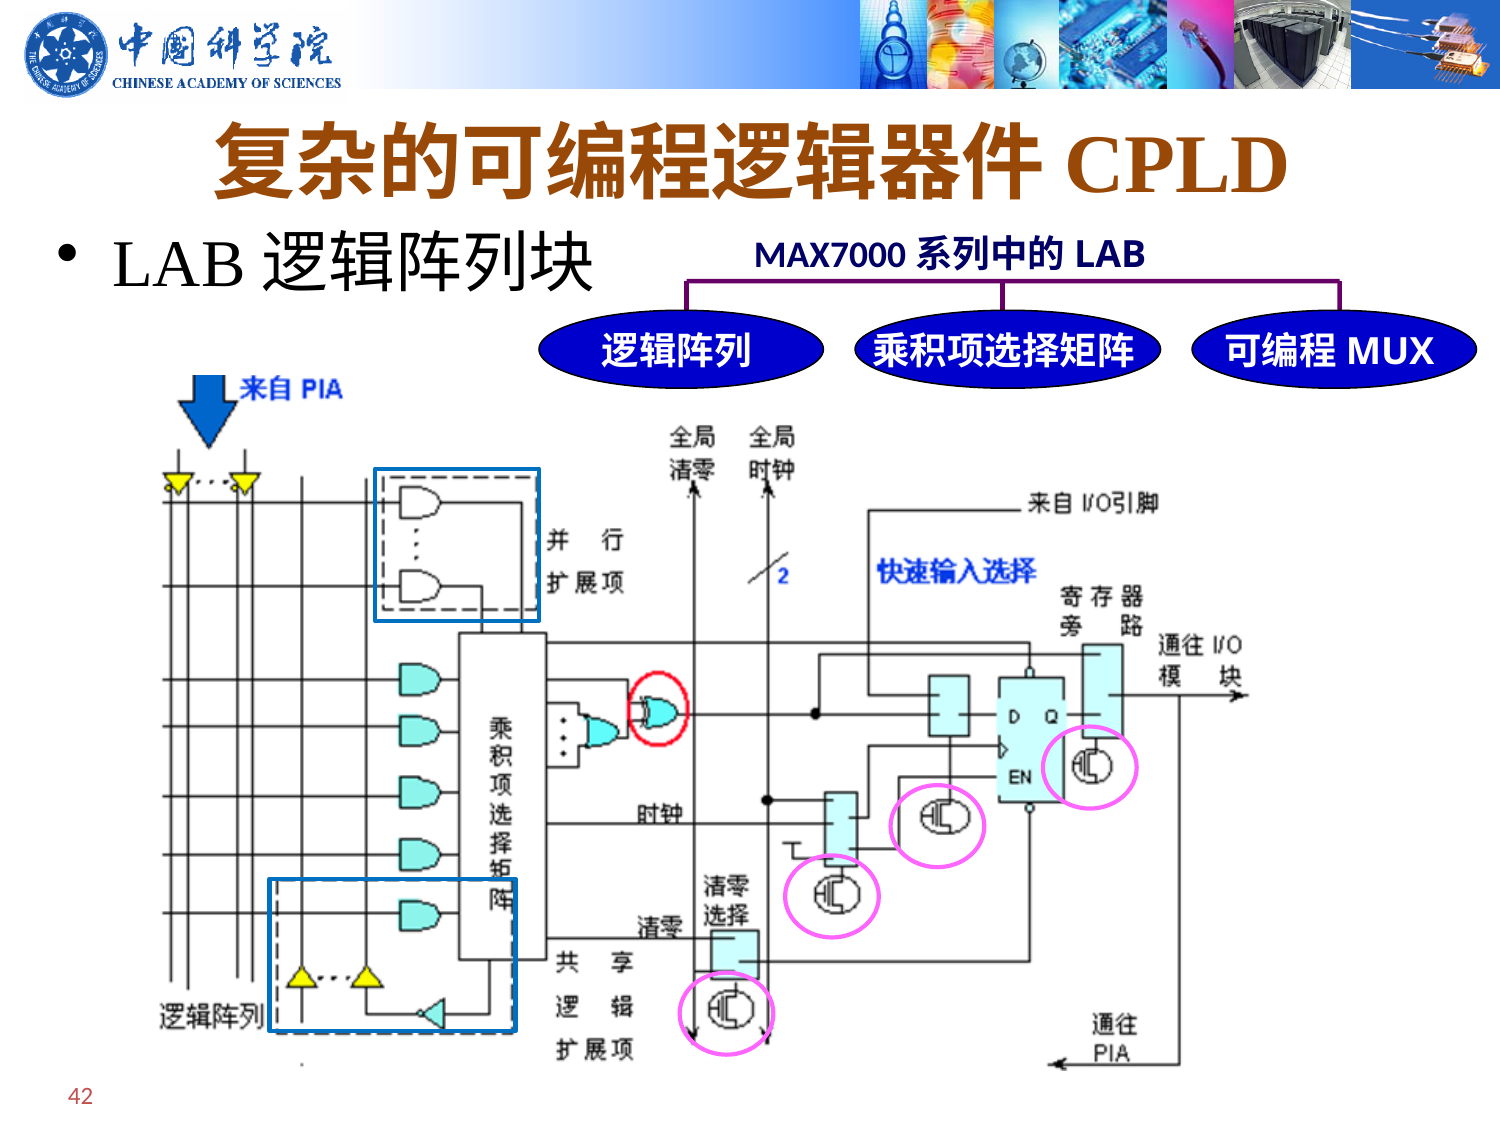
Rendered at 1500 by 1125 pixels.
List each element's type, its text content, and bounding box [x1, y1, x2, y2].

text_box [269, 468, 540, 1032]
picture [23, 10, 349, 102]
picture [152, 374, 1256, 1072]
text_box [679, 726, 1137, 1055]
title 复杂的可编程逻辑器件CPLD [76, 101, 1427, 221]
picture [860, 0, 1500, 89]
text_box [538, 222, 1477, 389]
list LAB逻辑阵列块 [41, 204, 1392, 955]
